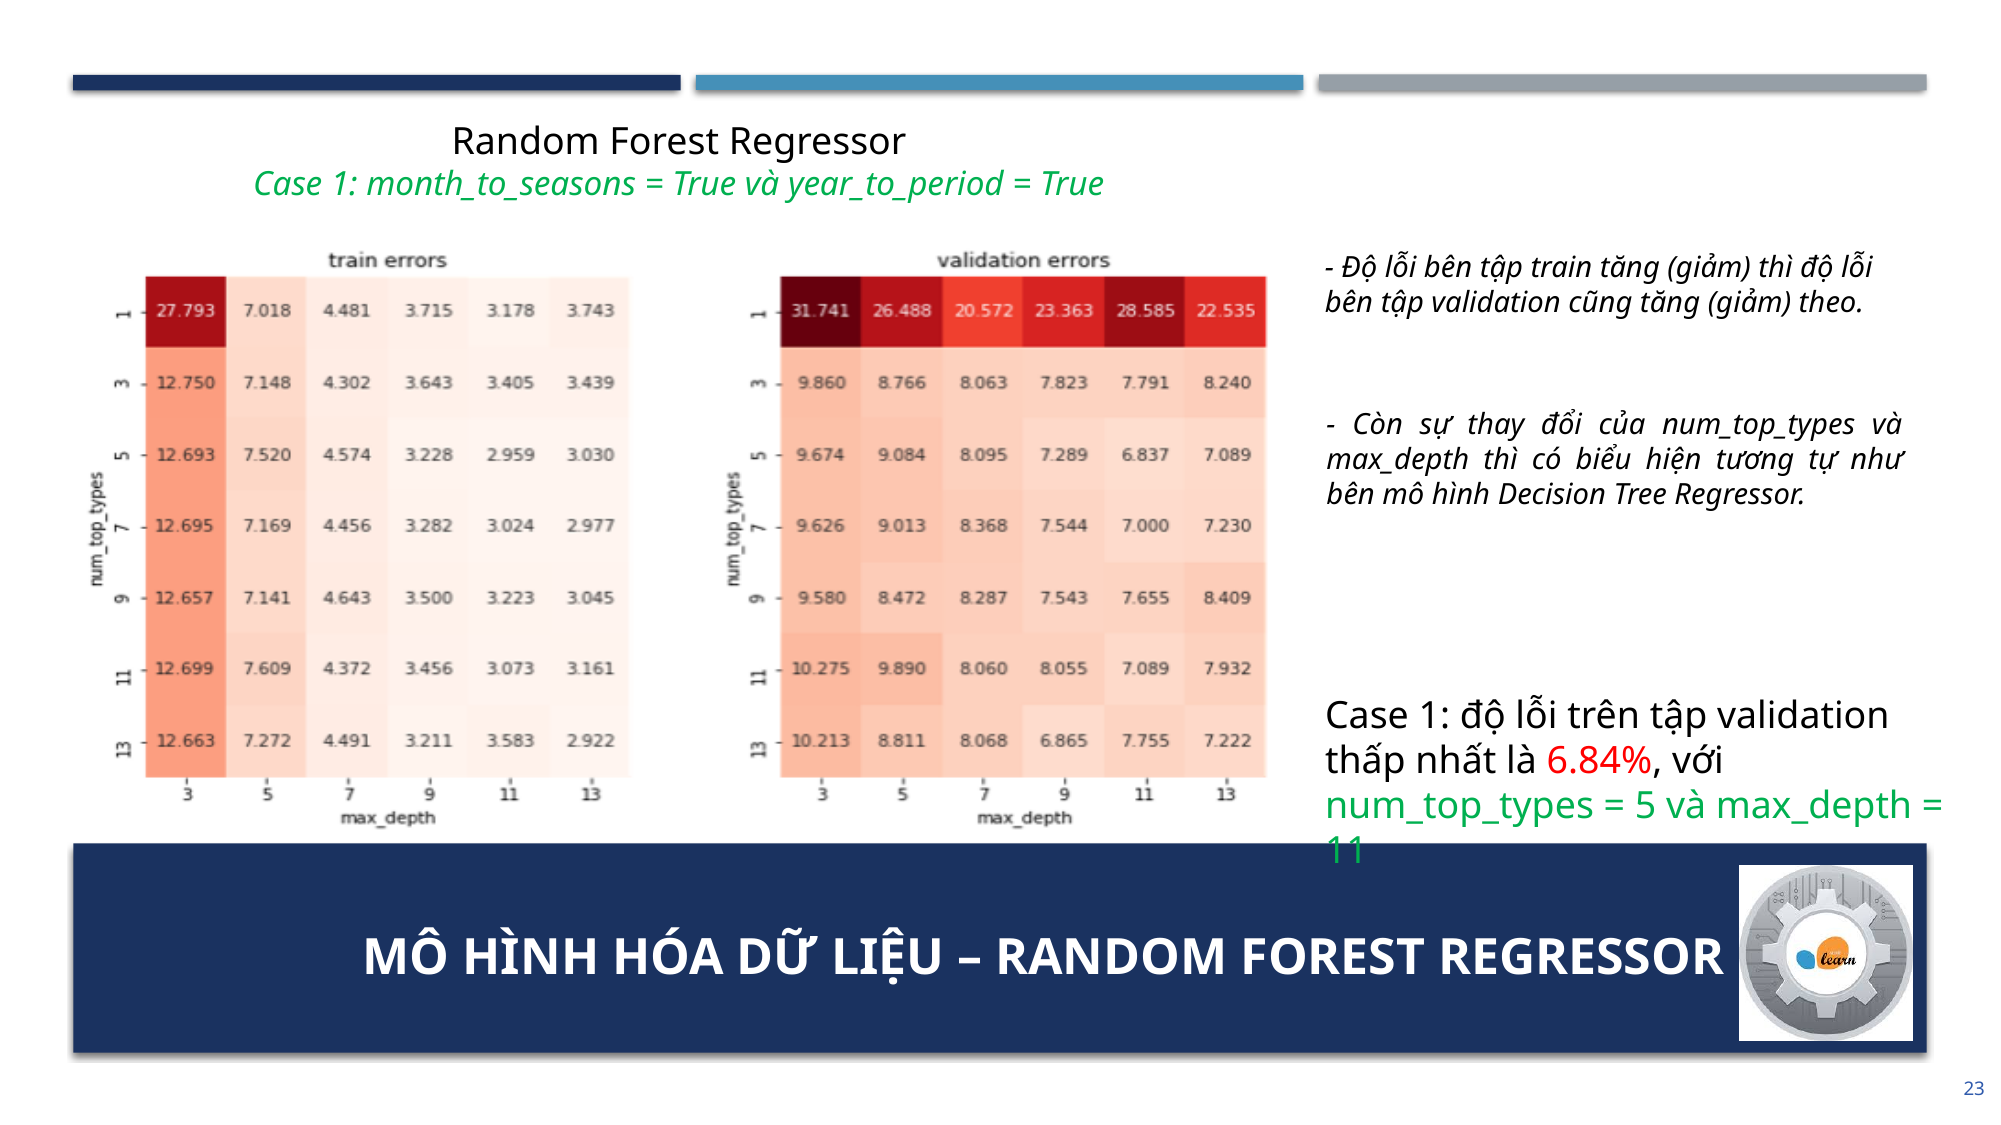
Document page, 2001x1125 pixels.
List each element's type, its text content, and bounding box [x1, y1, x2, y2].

title Mô hình hóa dữ liệu – Random Forest regressor [110, 897, 1733, 1012]
text_box Case 1: độ lỗi trên tập validation thấp nhất là 6.84%, với num_top_types = 5 và max_depth = 11 [1310, 683, 1979, 879]
picture [81, 242, 1289, 836]
slide_number 23 [1827, 1059, 2000, 1120]
text_box - Độ lỗi bên tập train tăng (giảm) thì độ lỗi bên tập validation cũng tăng (giảm) theo. [1310, 240, 1943, 366]
text_box Random Forest Regressor Case 1: month_to_seasons = True và year_to_period = True [194, 109, 1164, 210]
text_box - Còn sự thay đổi của num_top_types và max_depth thì có biểu hiện tương tự như bên mô hình Decision Tree Regressor. [1311, 398, 1918, 553]
picture [1739, 864, 1913, 1042]
